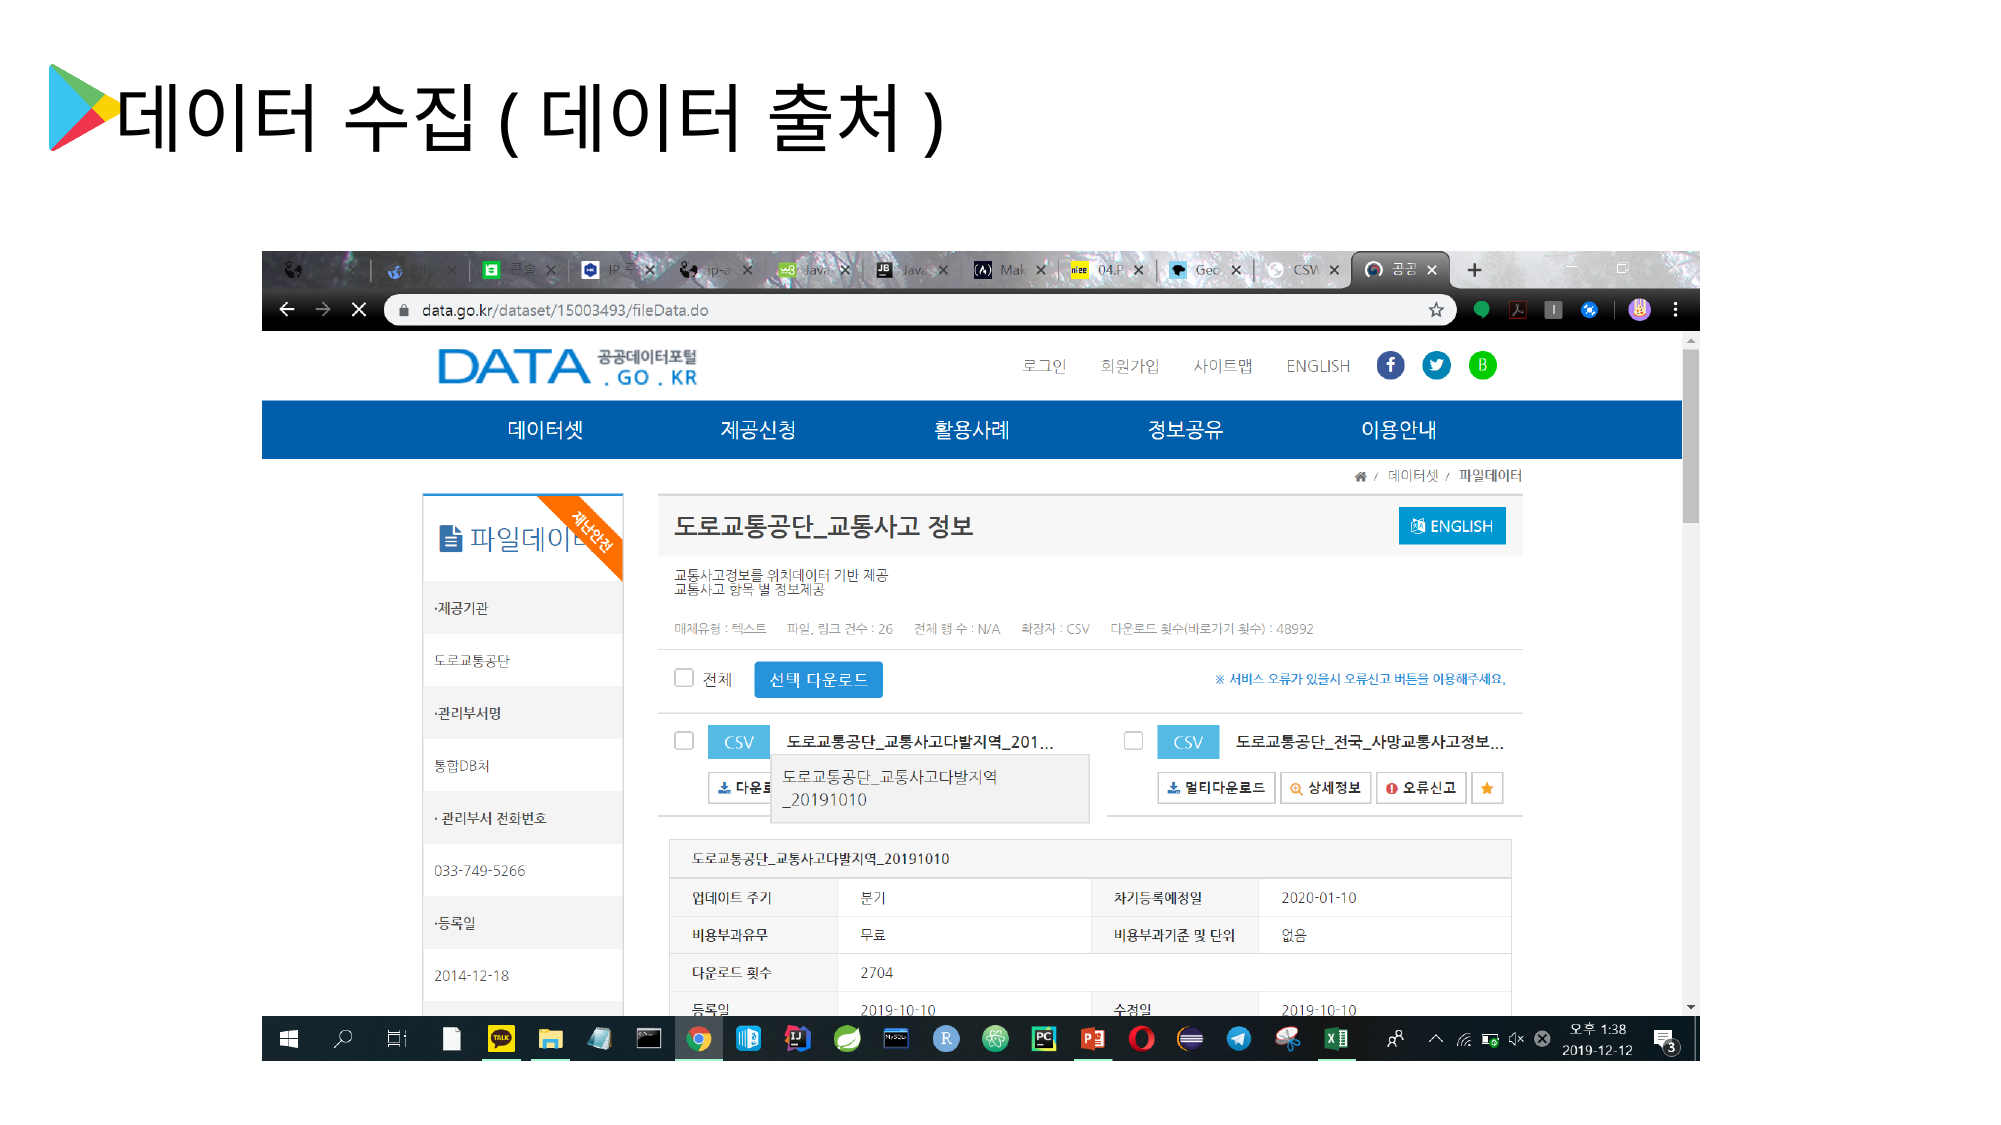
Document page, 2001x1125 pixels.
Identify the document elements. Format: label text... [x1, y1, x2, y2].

text_box 데이터 수집(데이터 출처) [99, 64, 961, 170]
picture [262, 251, 1700, 1061]
picture [49, 64, 126, 151]
